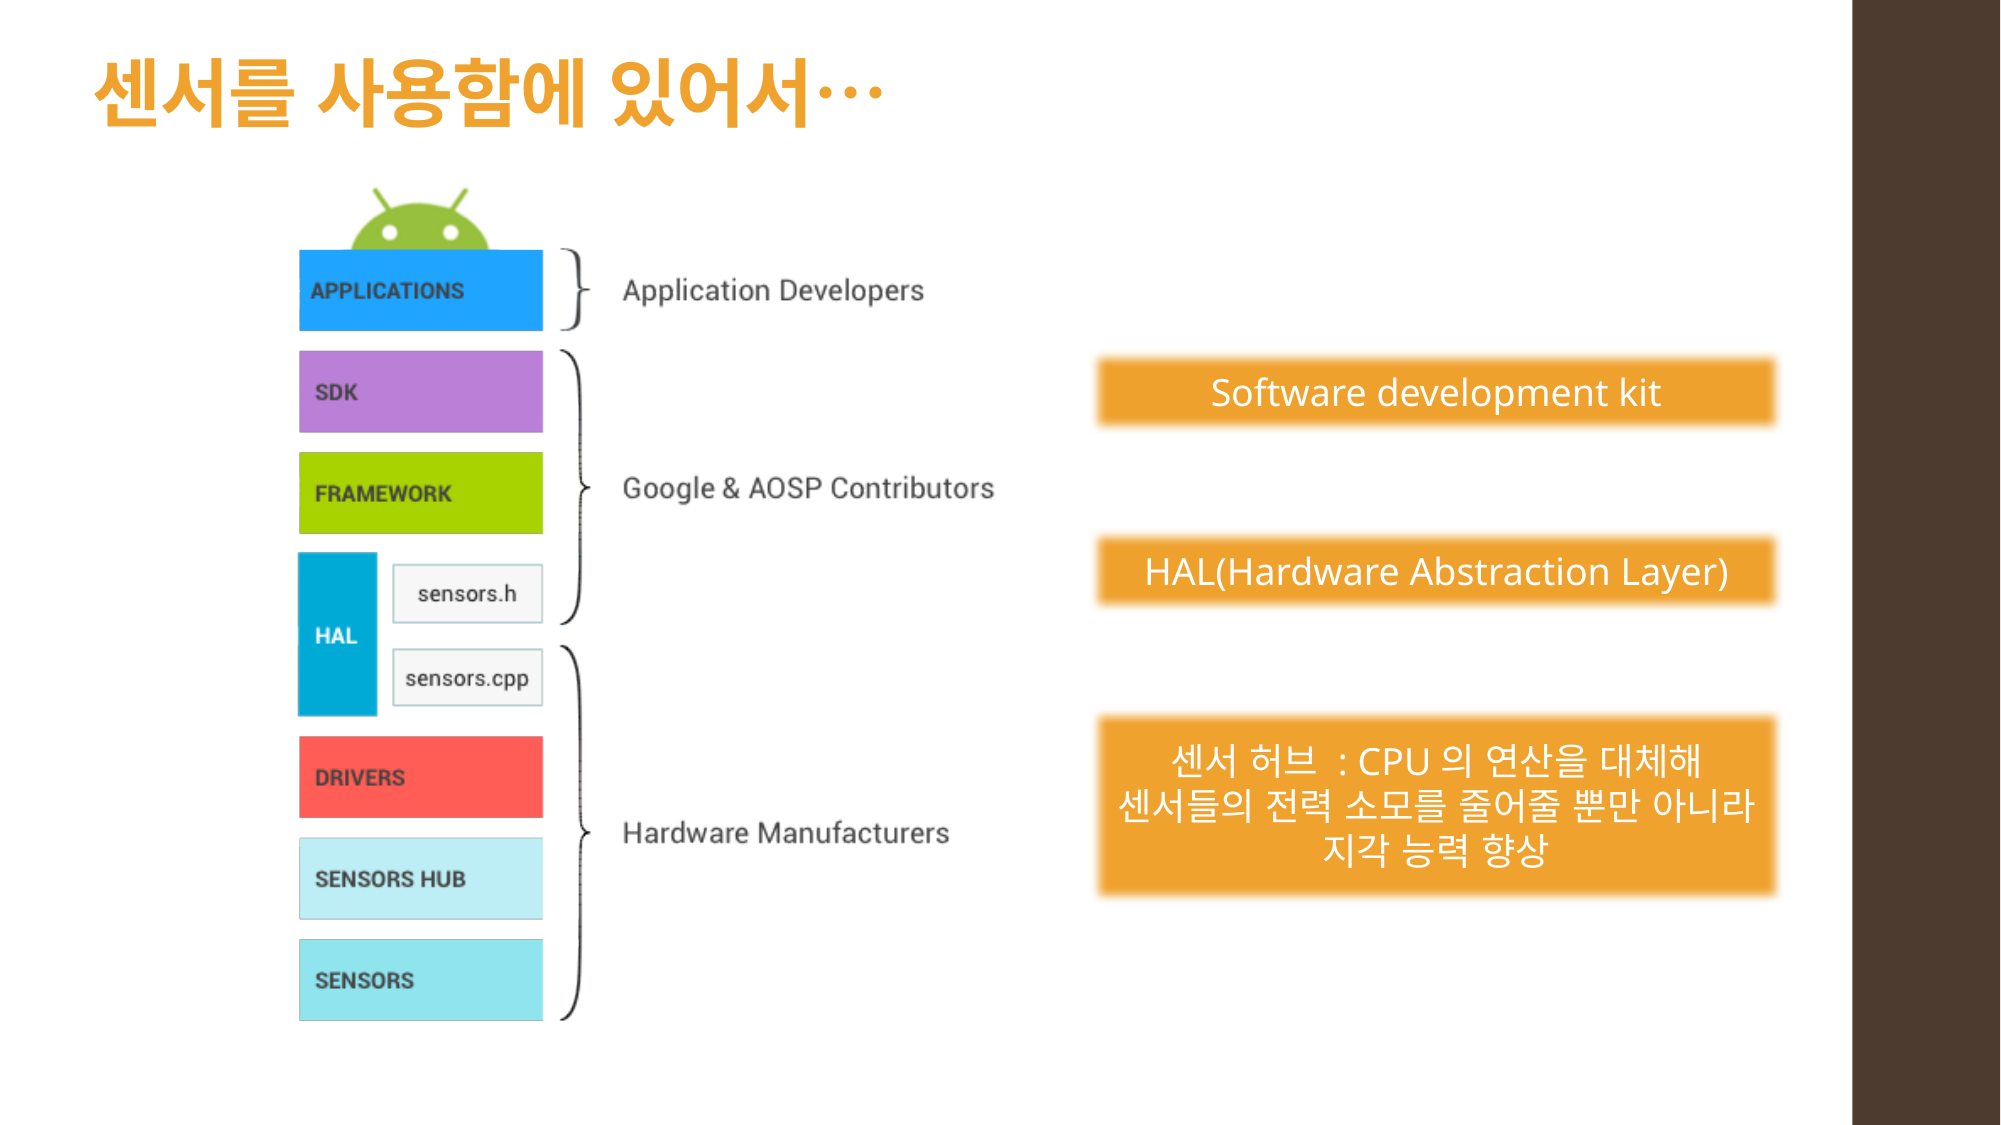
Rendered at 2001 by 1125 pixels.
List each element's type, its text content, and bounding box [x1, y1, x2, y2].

text_box Software development kit [1105, 365, 1768, 418]
text_box 센서 허브 : CPU의 연산을 대체해 센서들의 전력 소모를 줄어줄 뿐만 아니라 지각 능력 향상 [1105, 722, 1769, 889]
picture [294, 179, 1013, 1026]
title 센서를 사용함에 있어서… [77, 10, 1668, 146]
text_box HAL(Hardware Abstraction Layer) [1105, 544, 1768, 597]
